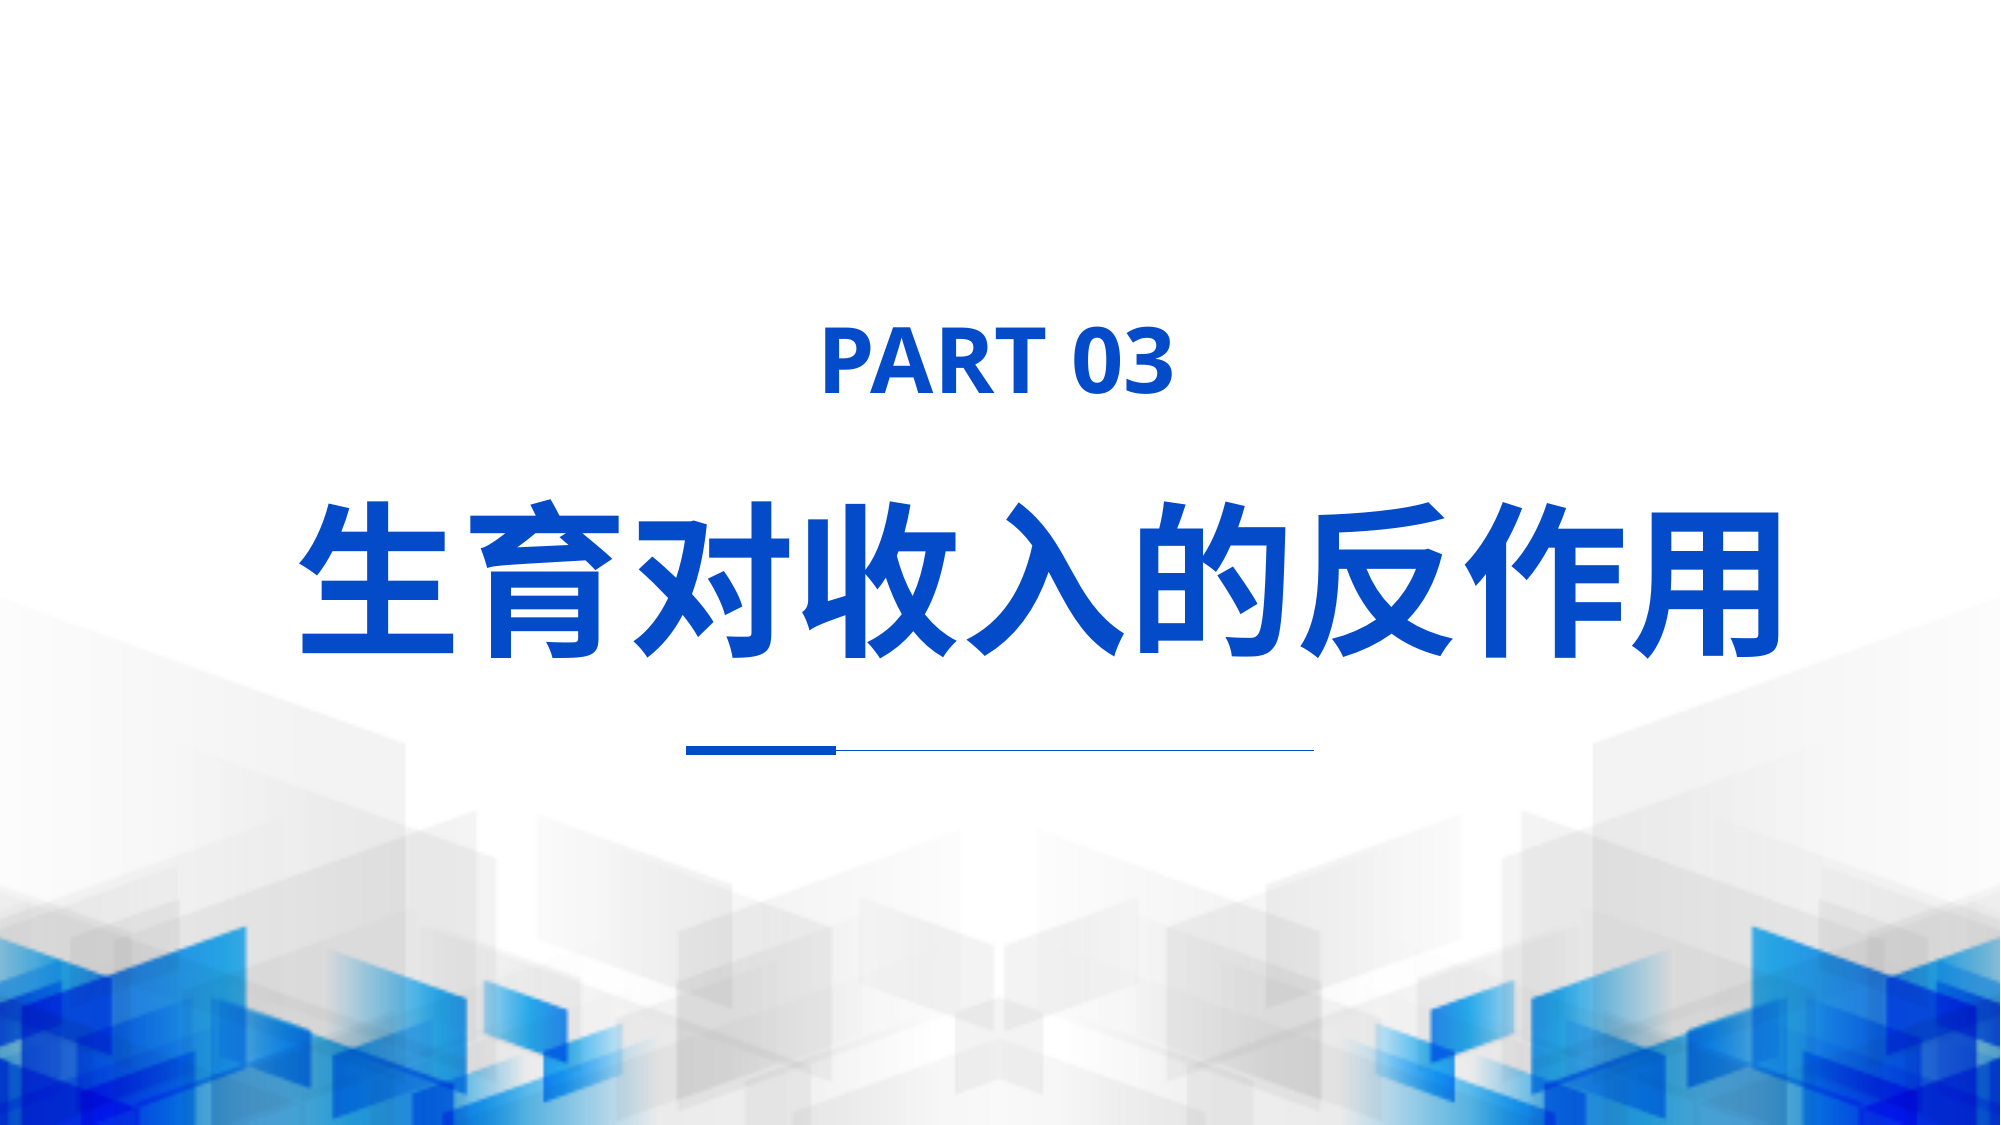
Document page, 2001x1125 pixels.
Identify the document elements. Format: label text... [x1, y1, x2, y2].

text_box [0, 469, 2000, 1125]
text_box PART 03 [717, 294, 1277, 420]
